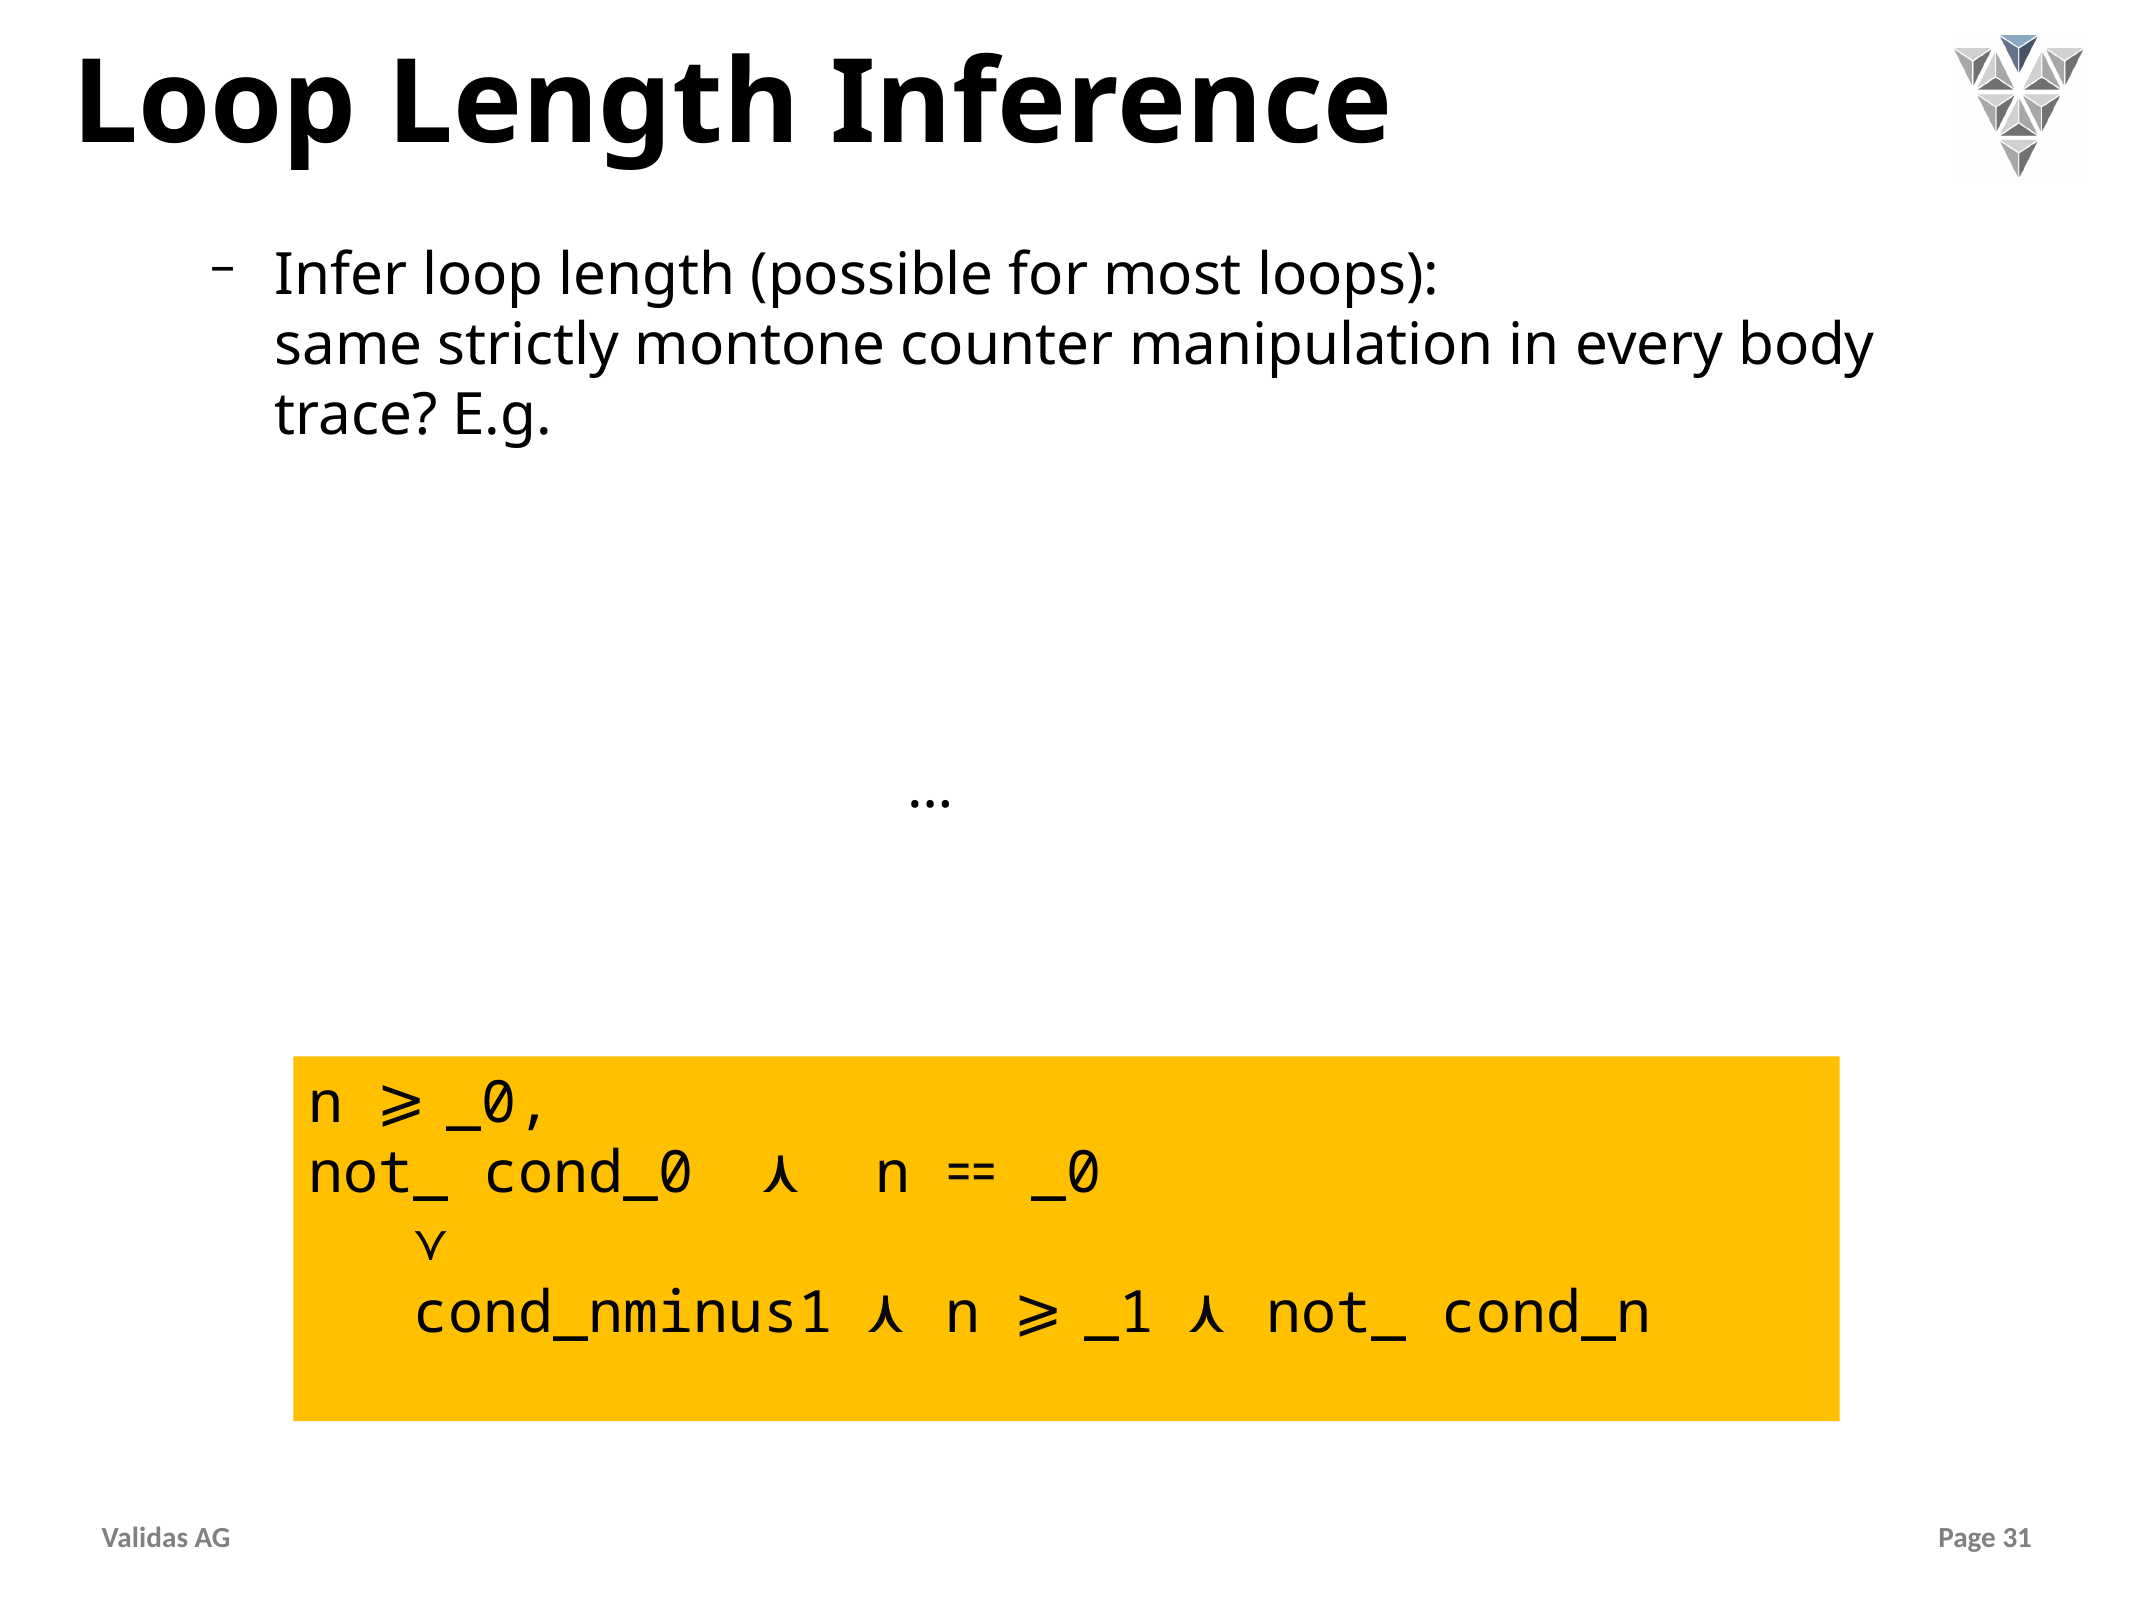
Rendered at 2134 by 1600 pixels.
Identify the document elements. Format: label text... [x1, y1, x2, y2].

title Loop Length Inference [72, 15, 1835, 170]
text_box n ⩾ _0, not_ cond_0 ⋏ n ⩵ _0 ⋎ cond_nminus1 ⋏ n ⩾ _1 ⋏ not_ cond_n [293, 1056, 1840, 1422]
picture [1954, 35, 2083, 177]
